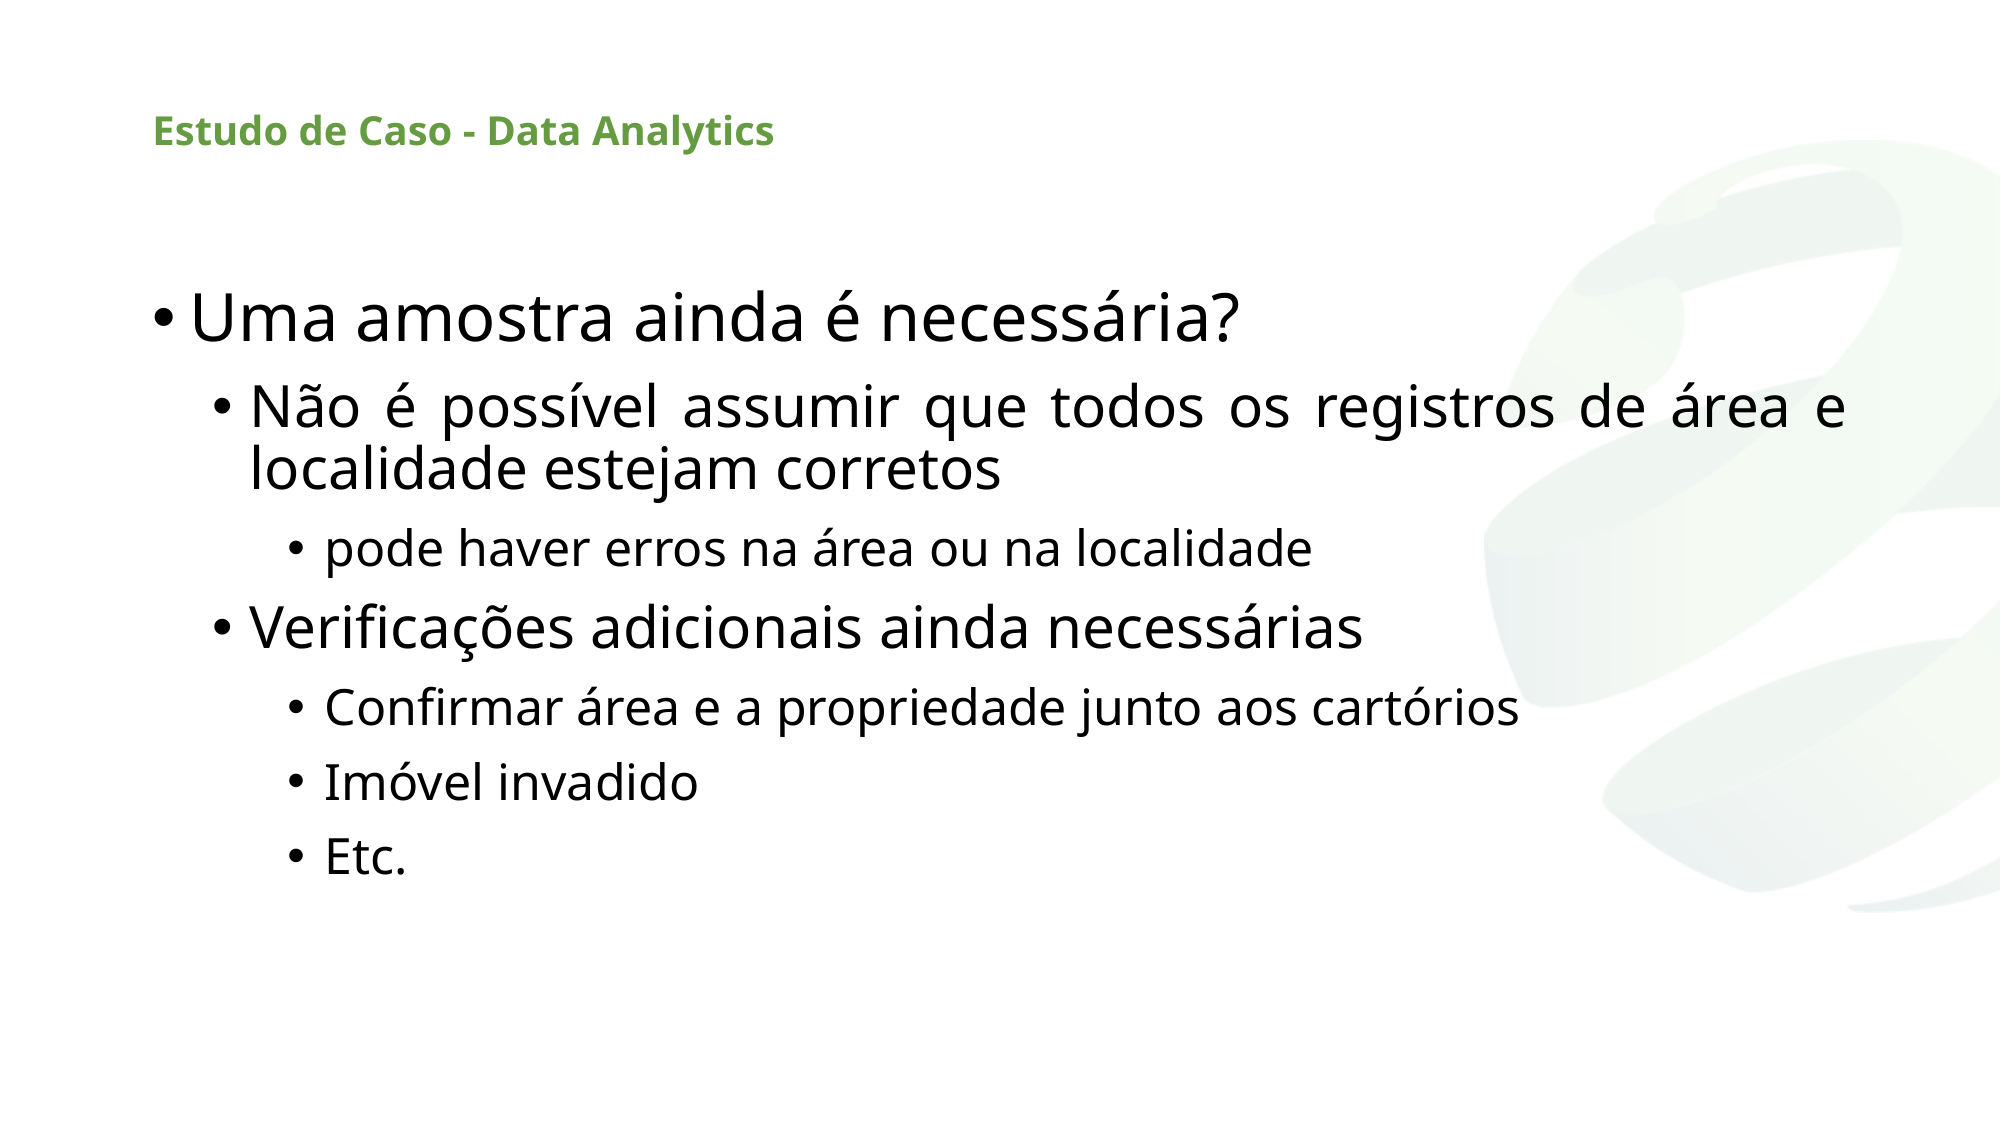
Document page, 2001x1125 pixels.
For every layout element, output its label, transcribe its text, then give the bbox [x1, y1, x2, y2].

title Estudo de Caso - Data Analytics [137, 59, 1863, 211]
list Uma amostra ainda é necessária? Não é possível assumir que todos os registros de área e localidade estejam corretos pode haver erros na área ou na localidade Verificações adicionais ainda necessárias Confirmar área e a propriedade junto aos cartórios Imóvel invadido Etc. [137, 276, 1863, 1014]
picture [1484, 140, 2000, 913]
